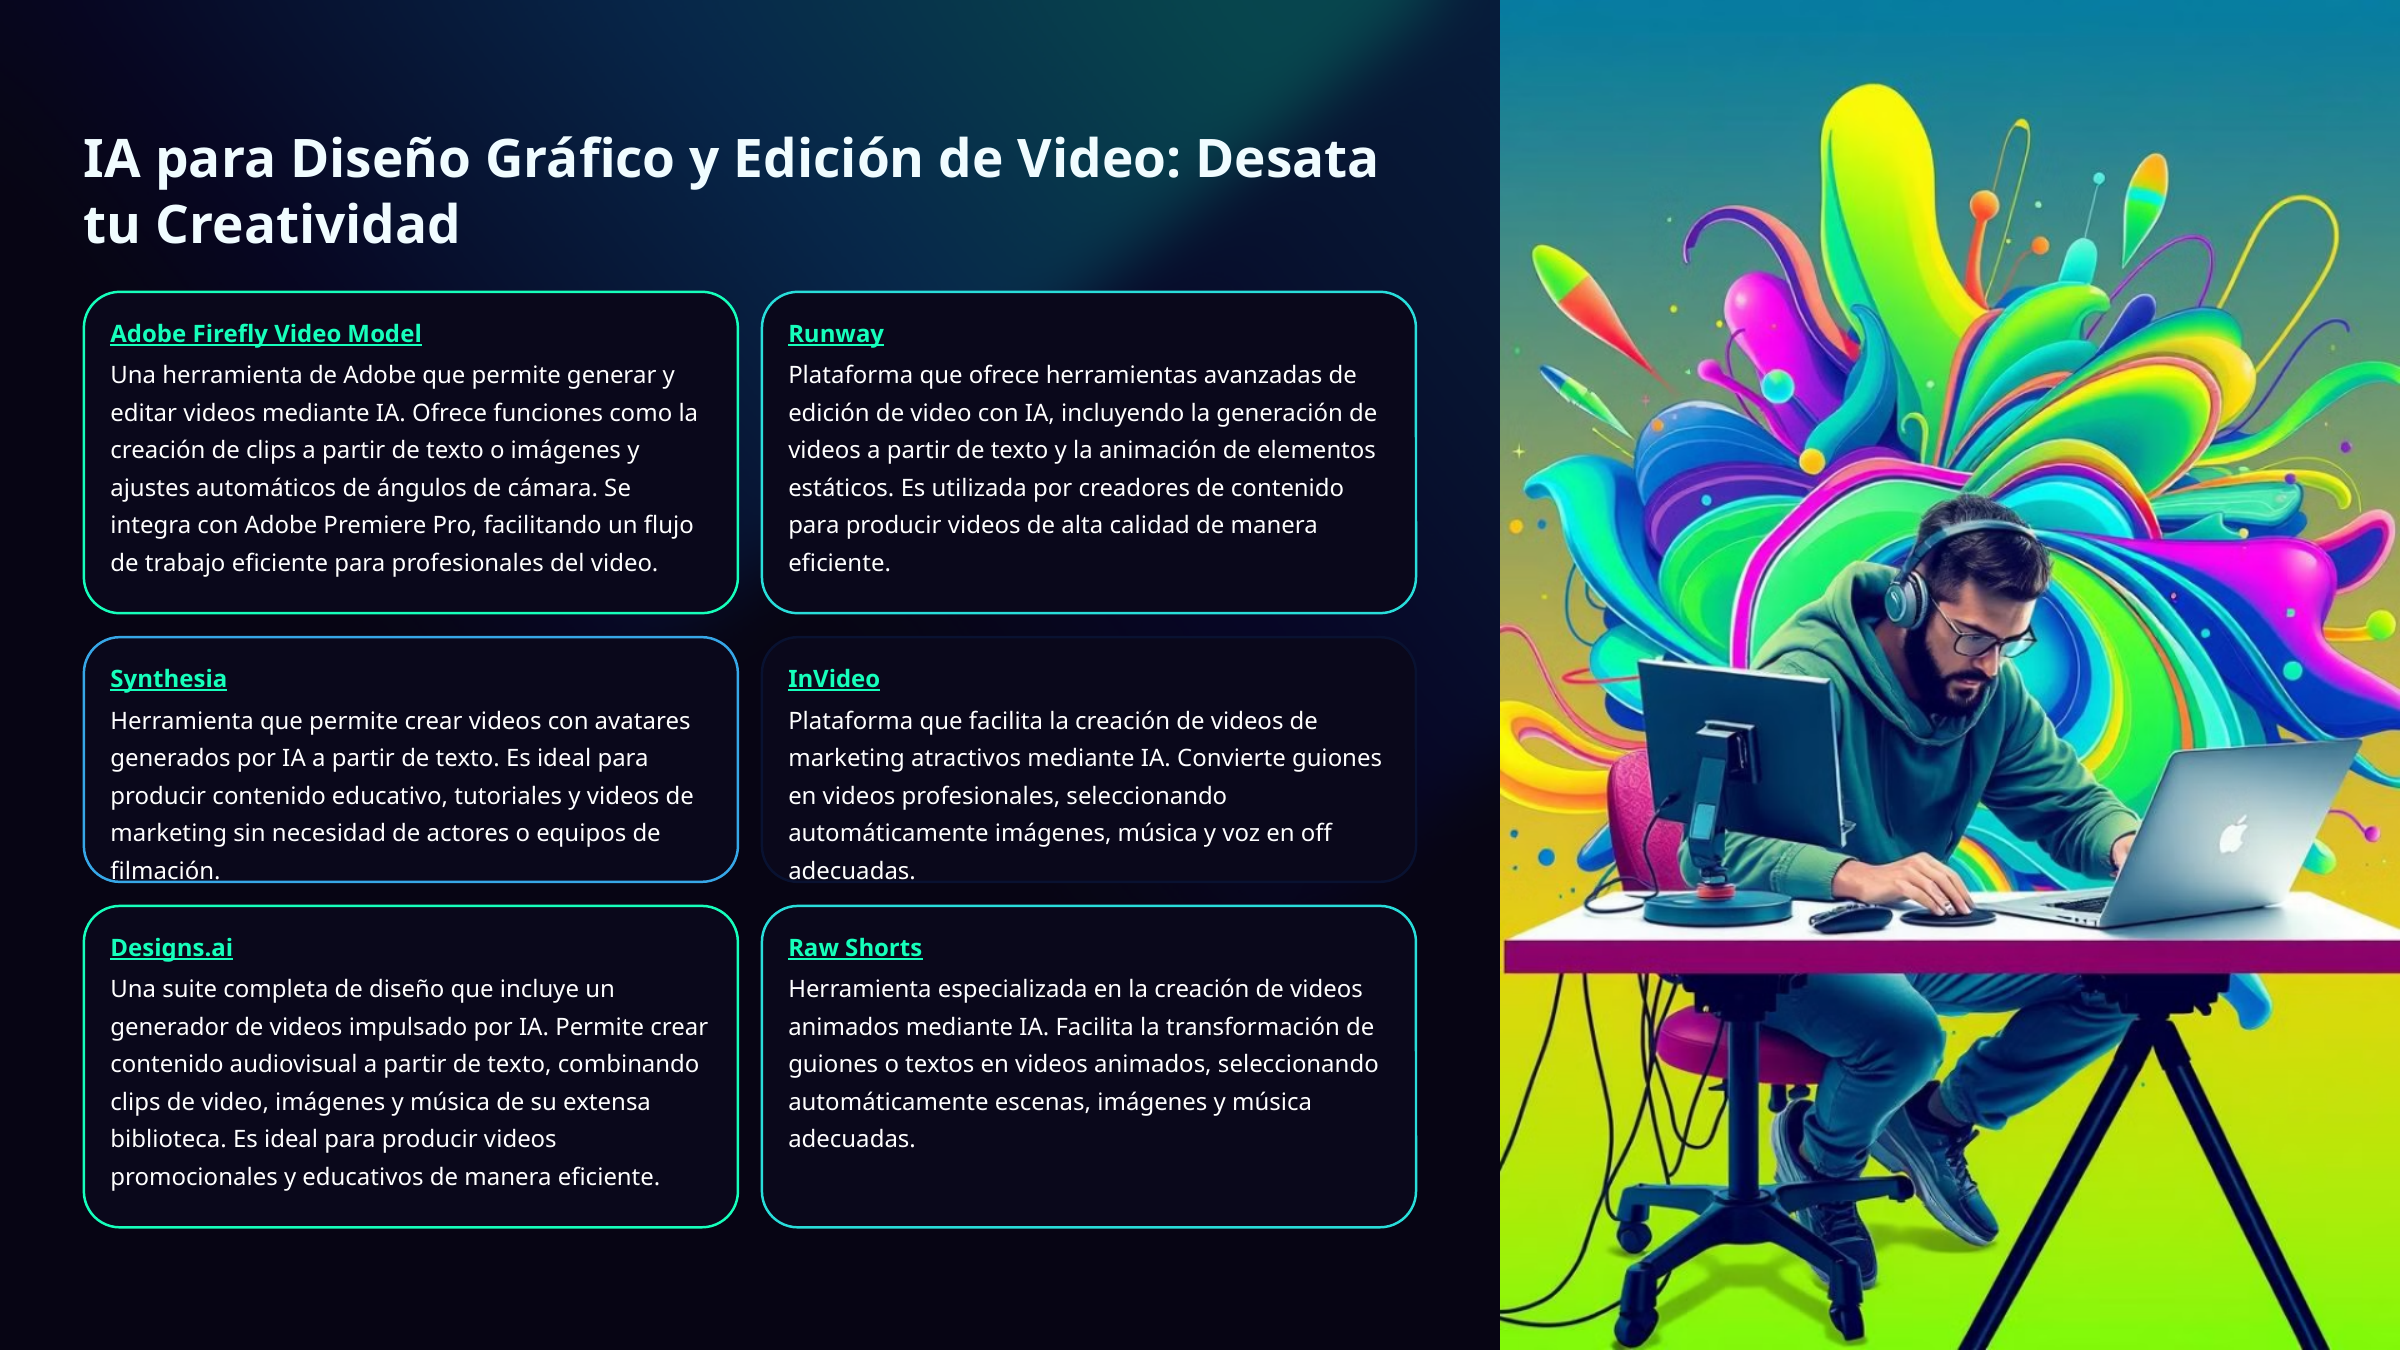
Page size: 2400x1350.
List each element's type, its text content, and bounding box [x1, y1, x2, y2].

text_box InVideo Plataforma que facilita la creación de videos de marketing atractivos mediante IA. Convierte guiones en videos profesionales, seleccionando automáticamente imágenes, música y voz en off adecuadas. [788, 663, 1390, 856]
text_box Adobe Firefly Video Model Una herramienta de Adobe que permite generar y editar videos mediante IA. Ofrece funciones como la creación de clips a partir de texto o imágenes y ajustes automáticos de ángulos de cámara. Se integra con Adobe Premiere Pro, facilitando un flujo de trabajo eficiente para profesionales del video. [110, 318, 712, 587]
text_box [83, 905, 738, 1228]
text_box [761, 291, 1417, 614]
text_box Runway Plataforma que ofrece herramientas avanzadas de edición de video con IA, incluyendo la generación de videos a partir de texto y la animación de elementos estáticos. Es utilizada por creadores de contenido para producir videos de alta calidad de manera eficiente. [788, 318, 1390, 549]
text_box [761, 905, 1417, 1228]
text_box [83, 291, 738, 614]
text_box IA para Diseño Gráfico y Edición de Video: Desata tu Creatividad [83, 122, 1416, 256]
text_box Raw Shorts Herramienta especializada en la creación de videos animados mediante IA. Facilita la transformación de guiones o textos en videos animados, seleccionando automáticamente escenas, imágenes y música adecuadas. [788, 932, 1390, 1163]
text_box [83, 637, 738, 882]
text_box Designs.ai Una suite completa de diseño que incluye un generador de videos impulsado por IA. Permite crear contenido audiovisual a partir de texto, combinando clips de video, imágenes y música de su extensa biblioteca. Es ideal para producir videos promocionales y educativos de manera eficiente. [110, 932, 712, 1201]
text_box [761, 637, 1417, 882]
picture [1499, 35, 2400, 1350]
text_box Synthesia Herramienta que permite crear videos con avatares generados por IA a partir de texto. Es ideal para producir contenido educativo, tutoriales y videos de marketing sin necesidad de actores o equipos de filmación. [110, 663, 712, 856]
